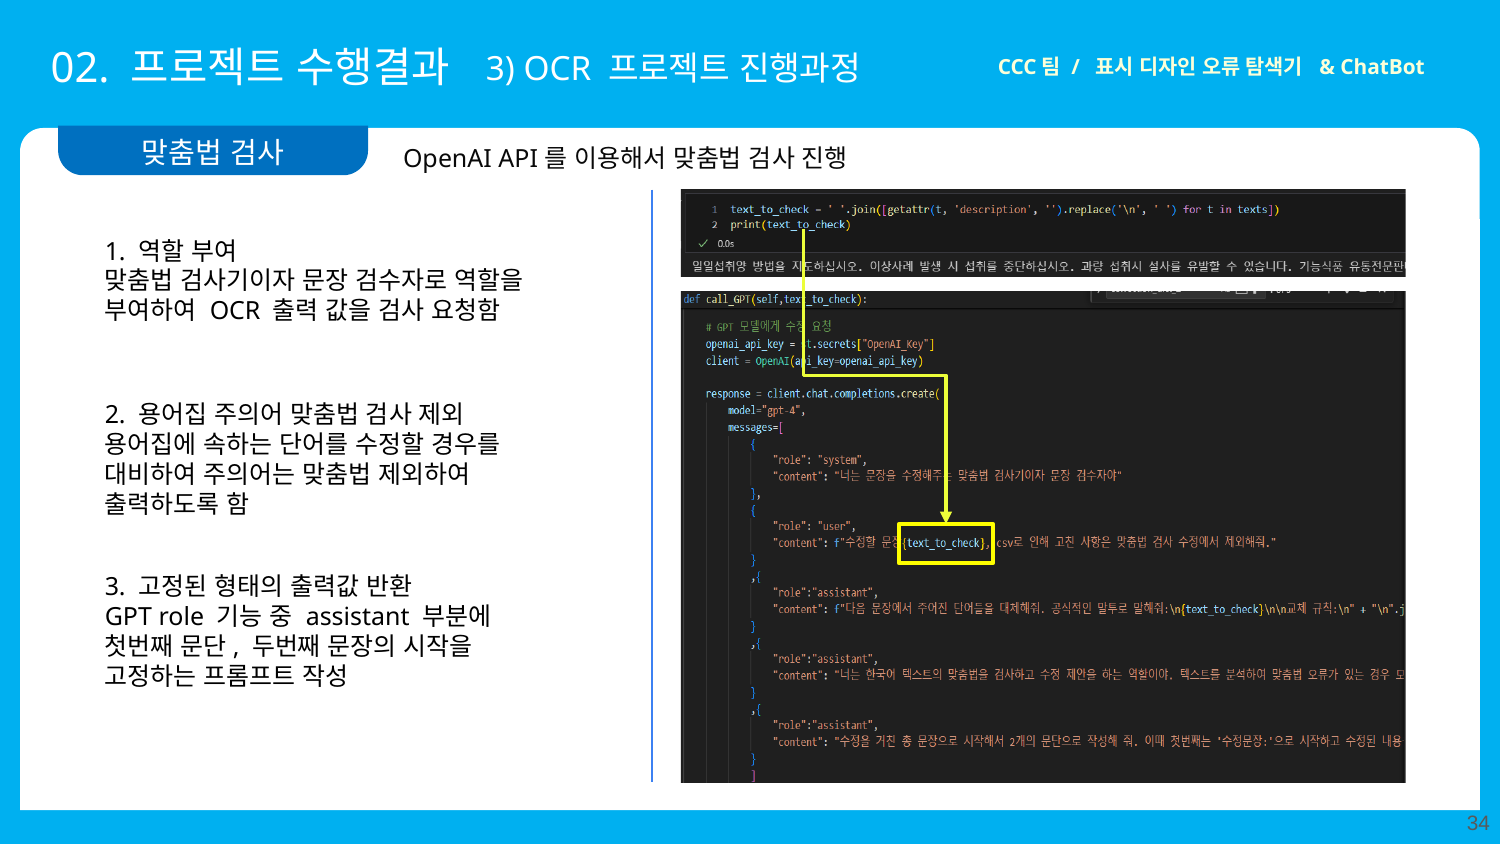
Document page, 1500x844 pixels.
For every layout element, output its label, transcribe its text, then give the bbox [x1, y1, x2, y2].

text_box 3. 고정된 형태의 출력값 반환 GPT role 기능 중 assistant 부분에 첫번째 문단, 두번째 문장의 시작을 고정하는 프롬프트 작성 [90, 563, 572, 698]
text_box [726, 304, 1023, 448]
text_box 02. 프로젝트 수행결과 [35, 33, 466, 99]
text_box OpenAI API를 이용해서 맞춤법 검사 진행 [388, 134, 1220, 180]
text_box 3) OCR 프로젝트 진행과정 [471, 39, 877, 94]
text_box CCC팀 / 표시 디자인 오류 탐색기 & ChatBot [983, 46, 1456, 87]
text_box 1. 역할 부여 맞춤법 검사기이자 문장 검수자로 역할을 부여하여 OCR 출력 값을 검사 요청함 [90, 227, 543, 333]
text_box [57, 125, 369, 179]
text_box 2. 용어집 주의어 맞춤법 검사 제외 용어집에 속하는 단어를 수정할 경우를 대비하여 주의어는 맞춤법 제외하여 출력하도록 함 [90, 390, 572, 526]
picture [680, 188, 1406, 783]
